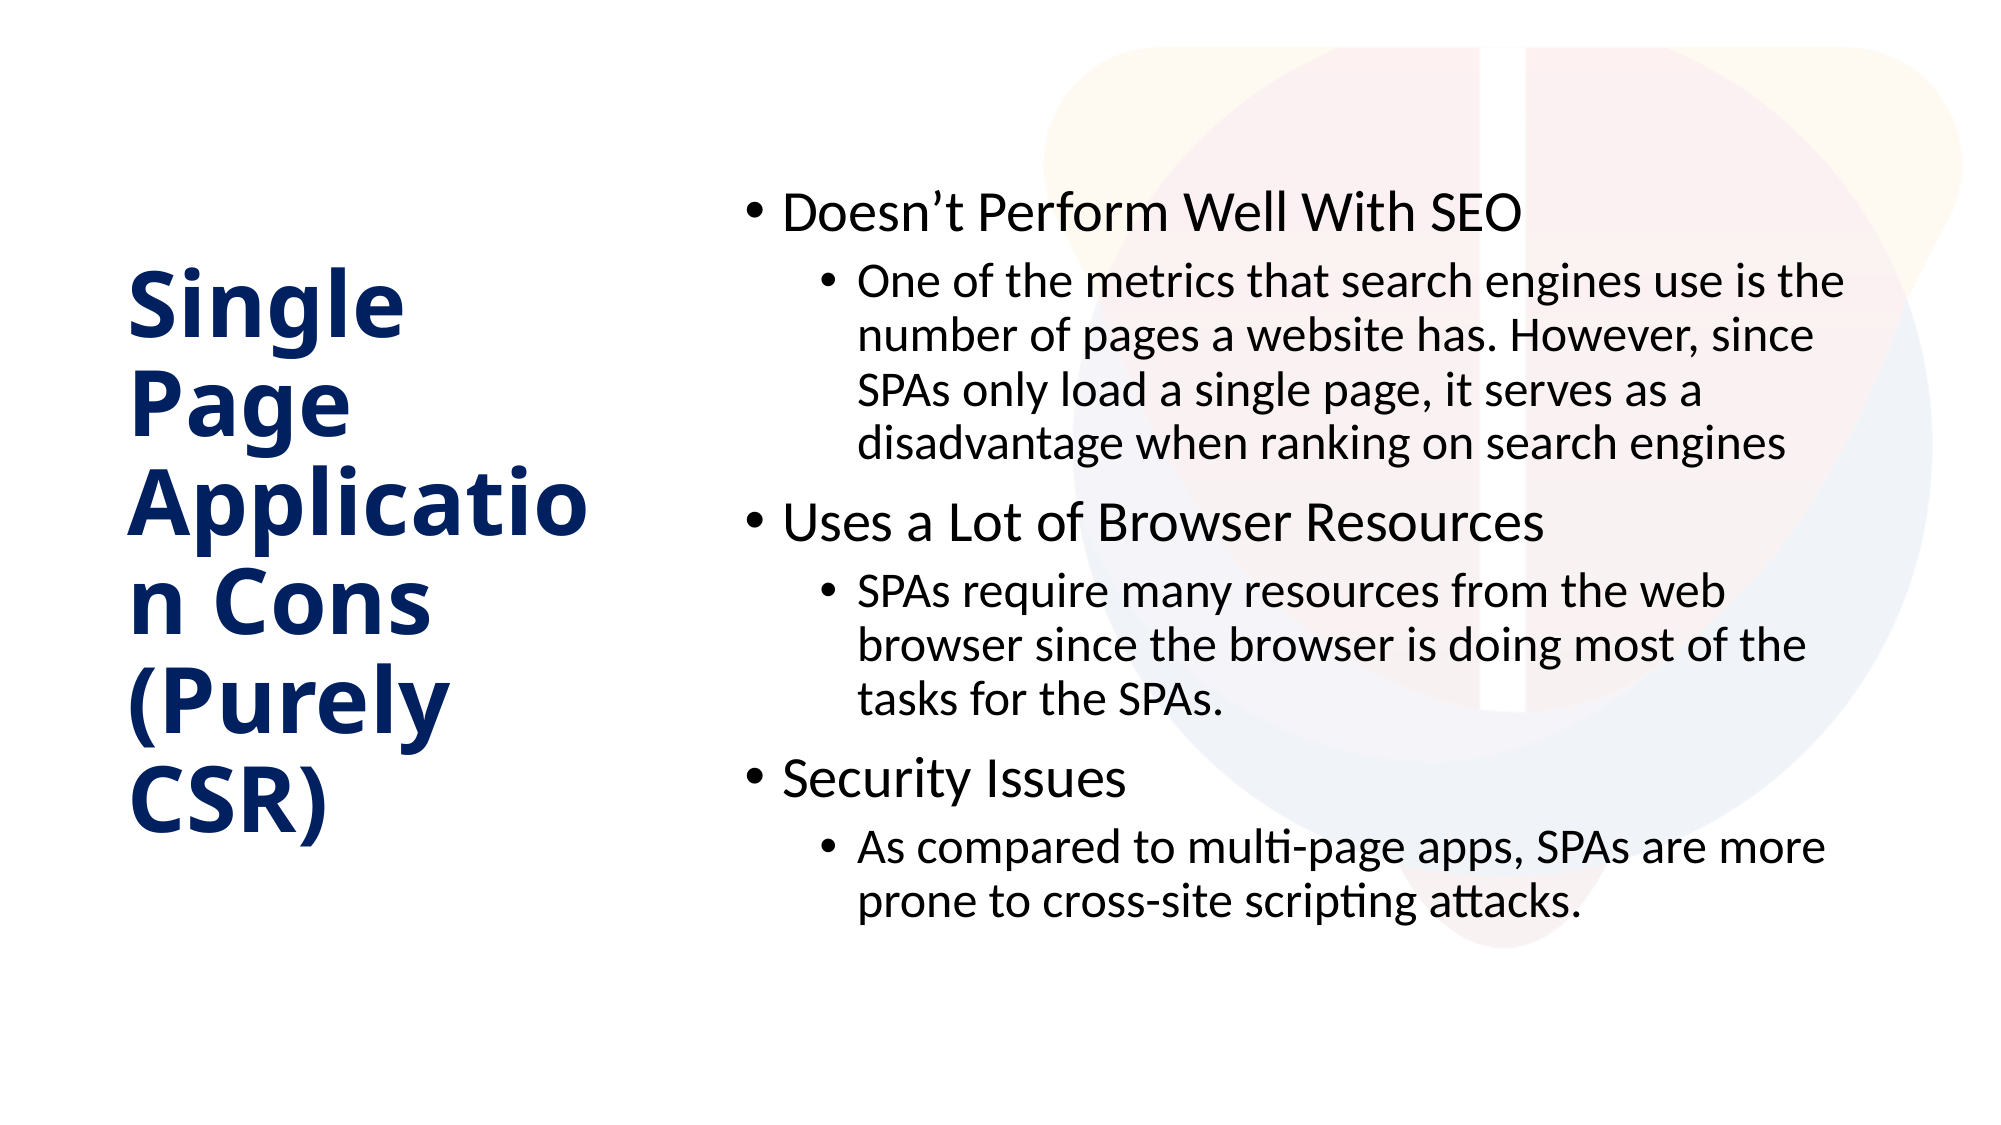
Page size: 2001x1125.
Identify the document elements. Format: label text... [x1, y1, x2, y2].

list Doesn’t Perform Well With SEO One of the metrics that search engines use is the number of pages a website has. However, since SPAs only load a single page, it serves as a disadvantage when ranking on search engines Uses a Lot of Browser Resources SPAs require many resources from the web browser since the browser is doing most of the tasks for the SPAs. Security Issues As compared to multi-page apps, SPAs are more prone to cross-site scripting attacks. [729, 97, 1863, 1014]
title Single Page Application Cons (Purely CSR) [112, 189, 638, 921]
